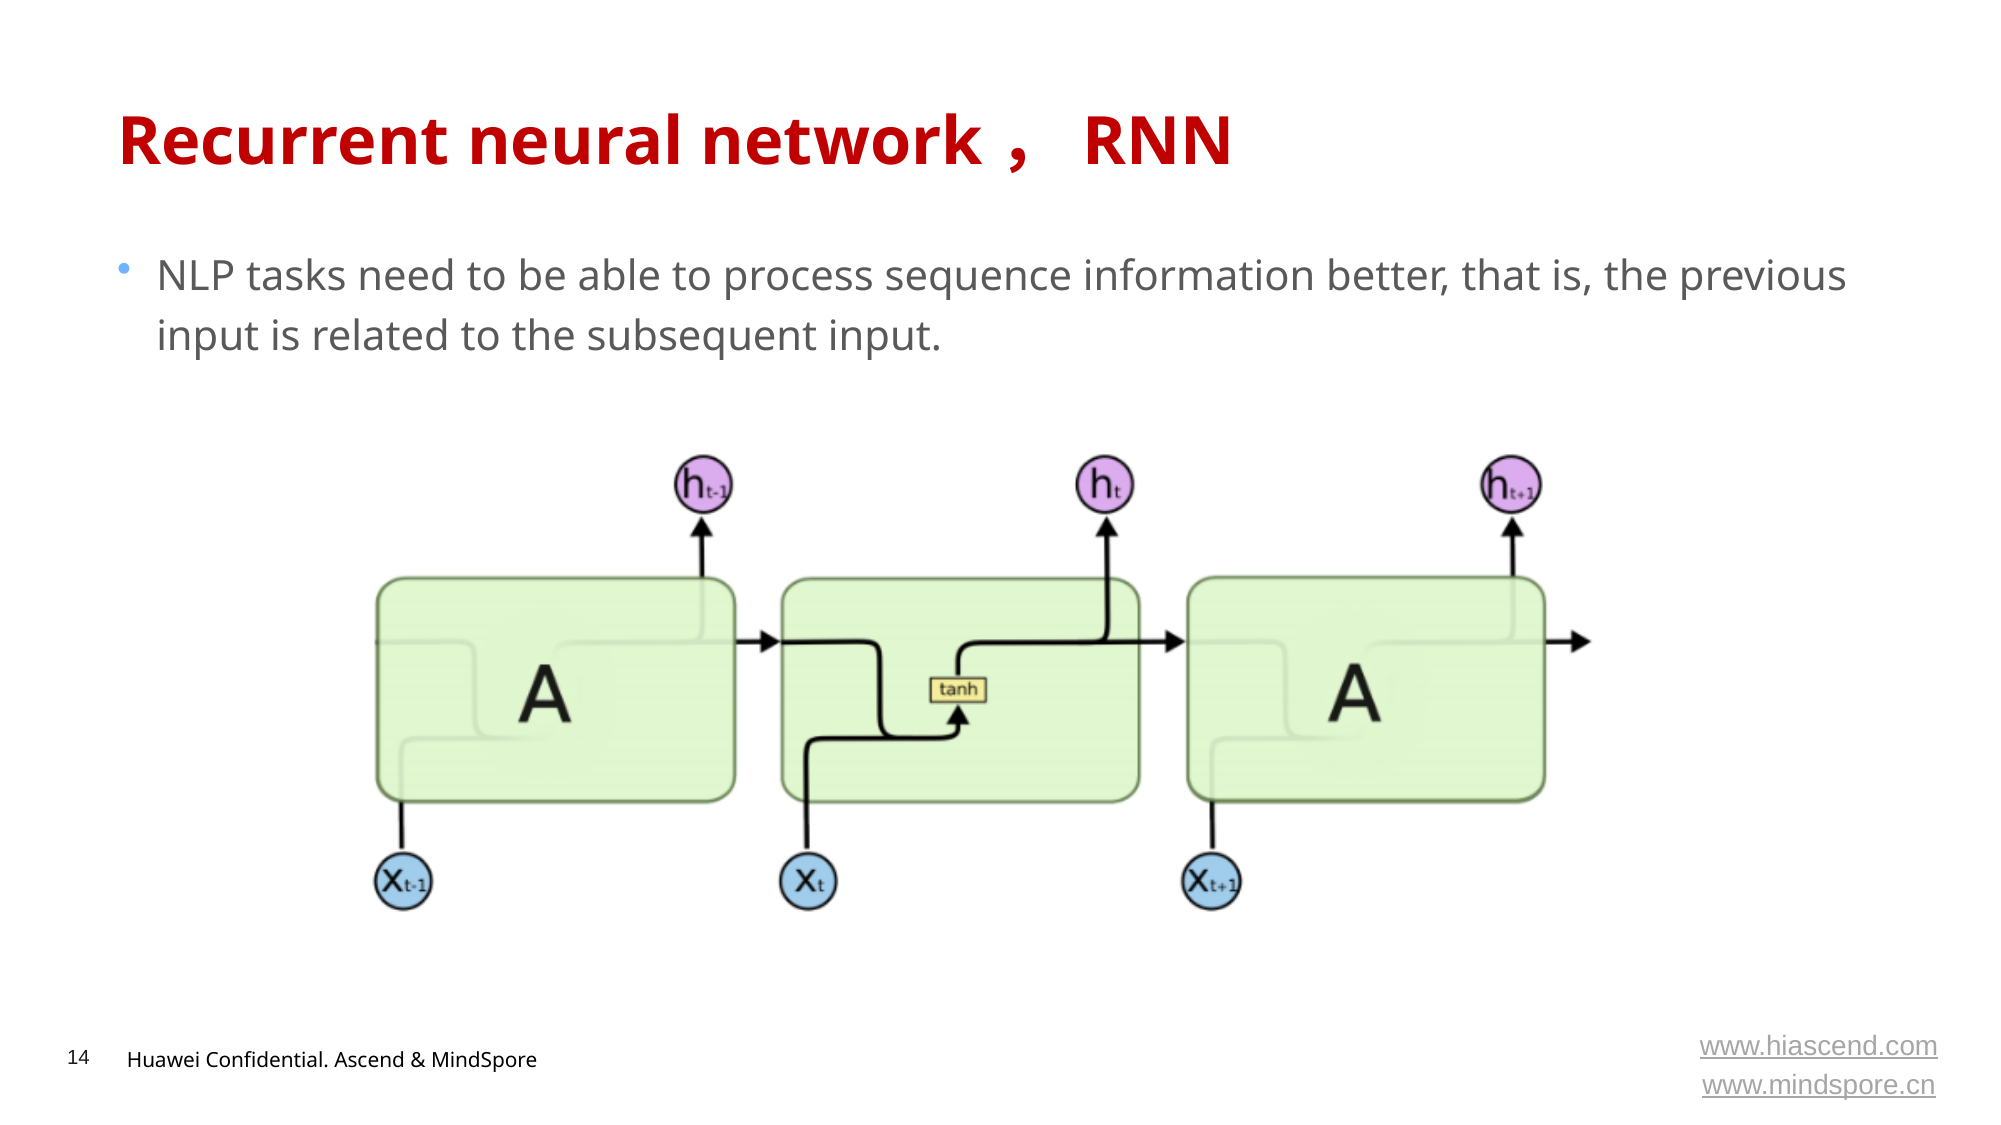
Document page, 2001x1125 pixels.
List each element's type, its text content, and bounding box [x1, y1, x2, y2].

title Recurrent neural network，RNN [102, 90, 1901, 187]
picture [338, 418, 1620, 921]
list NLP tasks need to be able to process sequence information better, that is, the previous input is related to the subsequent input. [102, 231, 1901, 374]
